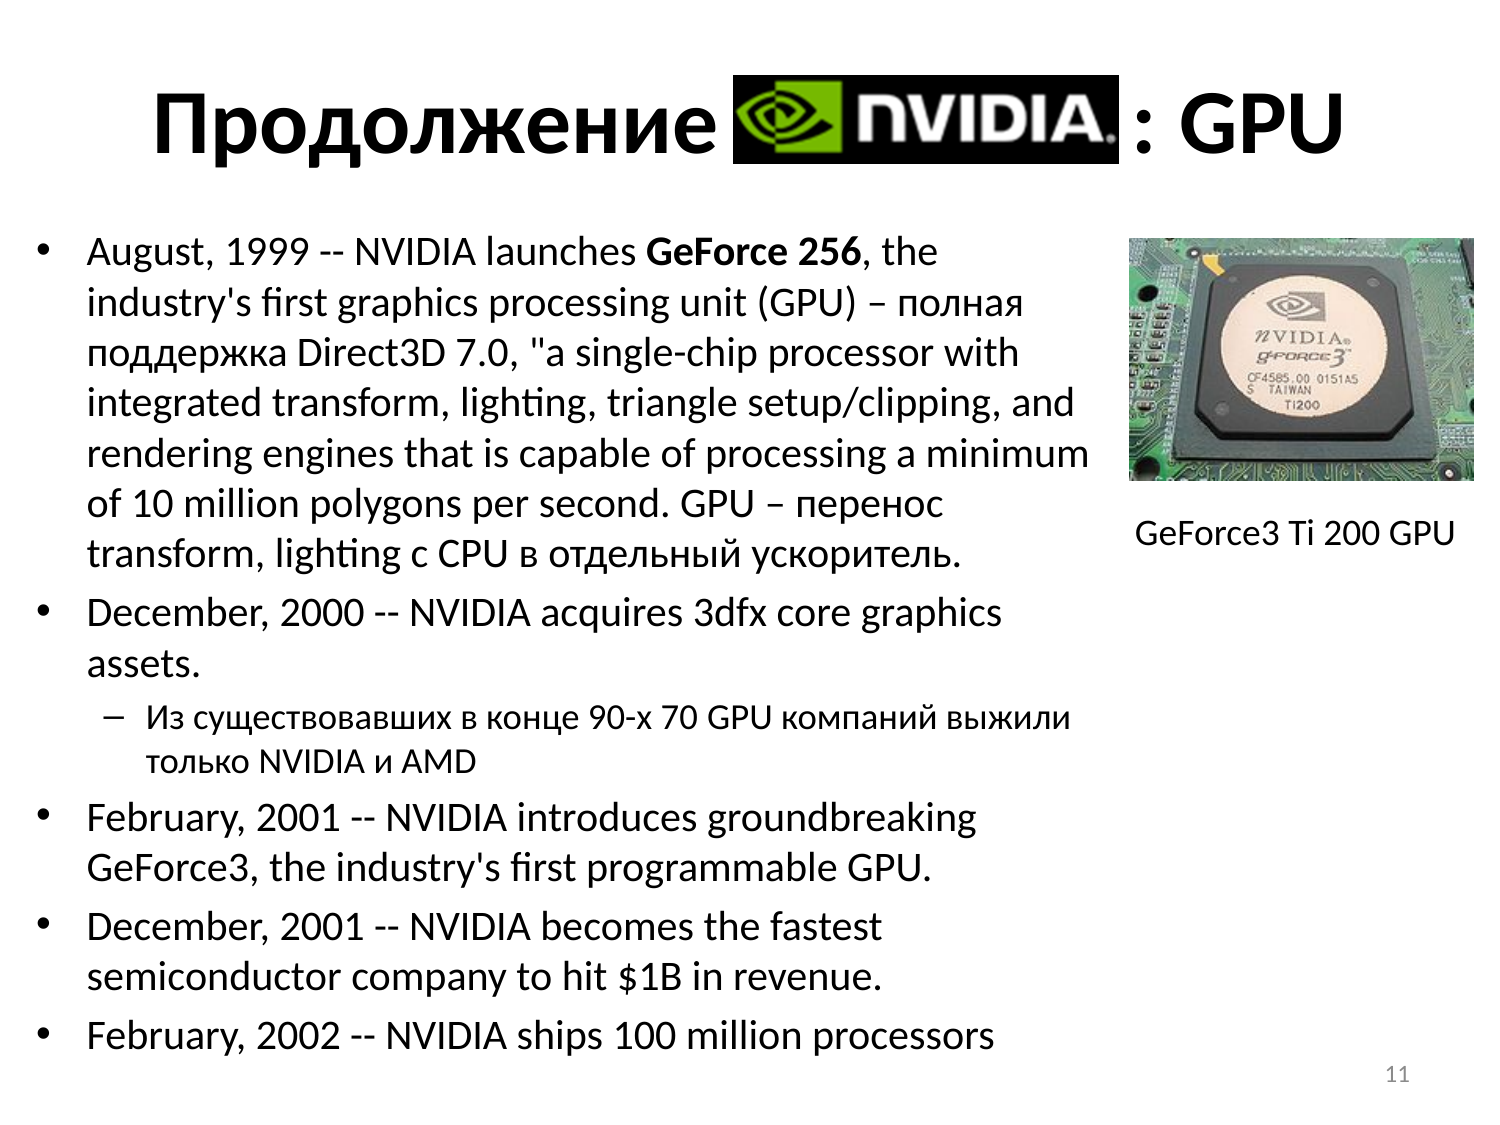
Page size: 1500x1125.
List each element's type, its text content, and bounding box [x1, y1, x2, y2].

picture [732, 75, 1119, 164]
list August, 1999 -- NVIDIA launches GeForce 256, the industry's first graphics processing unit (GPU) – полная поддержка Direct3D 7.0, "a single-chip processor with integrated transform, lighting, triangle setup/clipping, and rendering engines that is capable of processing a minimum of 10 million polygons per second. GPU – перенос transform, lighting с CPU в отдельный ускоритель. December, 2000 -- NVIDIA acquires 3dfx core graphics assets. Из существовавших в конце 90-х 70 GPU компаний выжили только NVIDIA и AMD February, 2001 -- NVIDIA introduces groundbreaking GeForce3, the industry's first programmable GPU. December, 2001 -- NVIDIA becomes the fastest semiconductor company to hit $1B in revenue. February, 2002 -- NVIDIA ships 100 million processors [21, 216, 1119, 1125]
slide_number 11 [1074, 1042, 1425, 1103]
title Продолжение : GPU [75, 45, 1425, 189]
picture [1129, 238, 1474, 481]
text_box GeForce3 Ti 200 GPU [1120, 500, 1472, 560]
